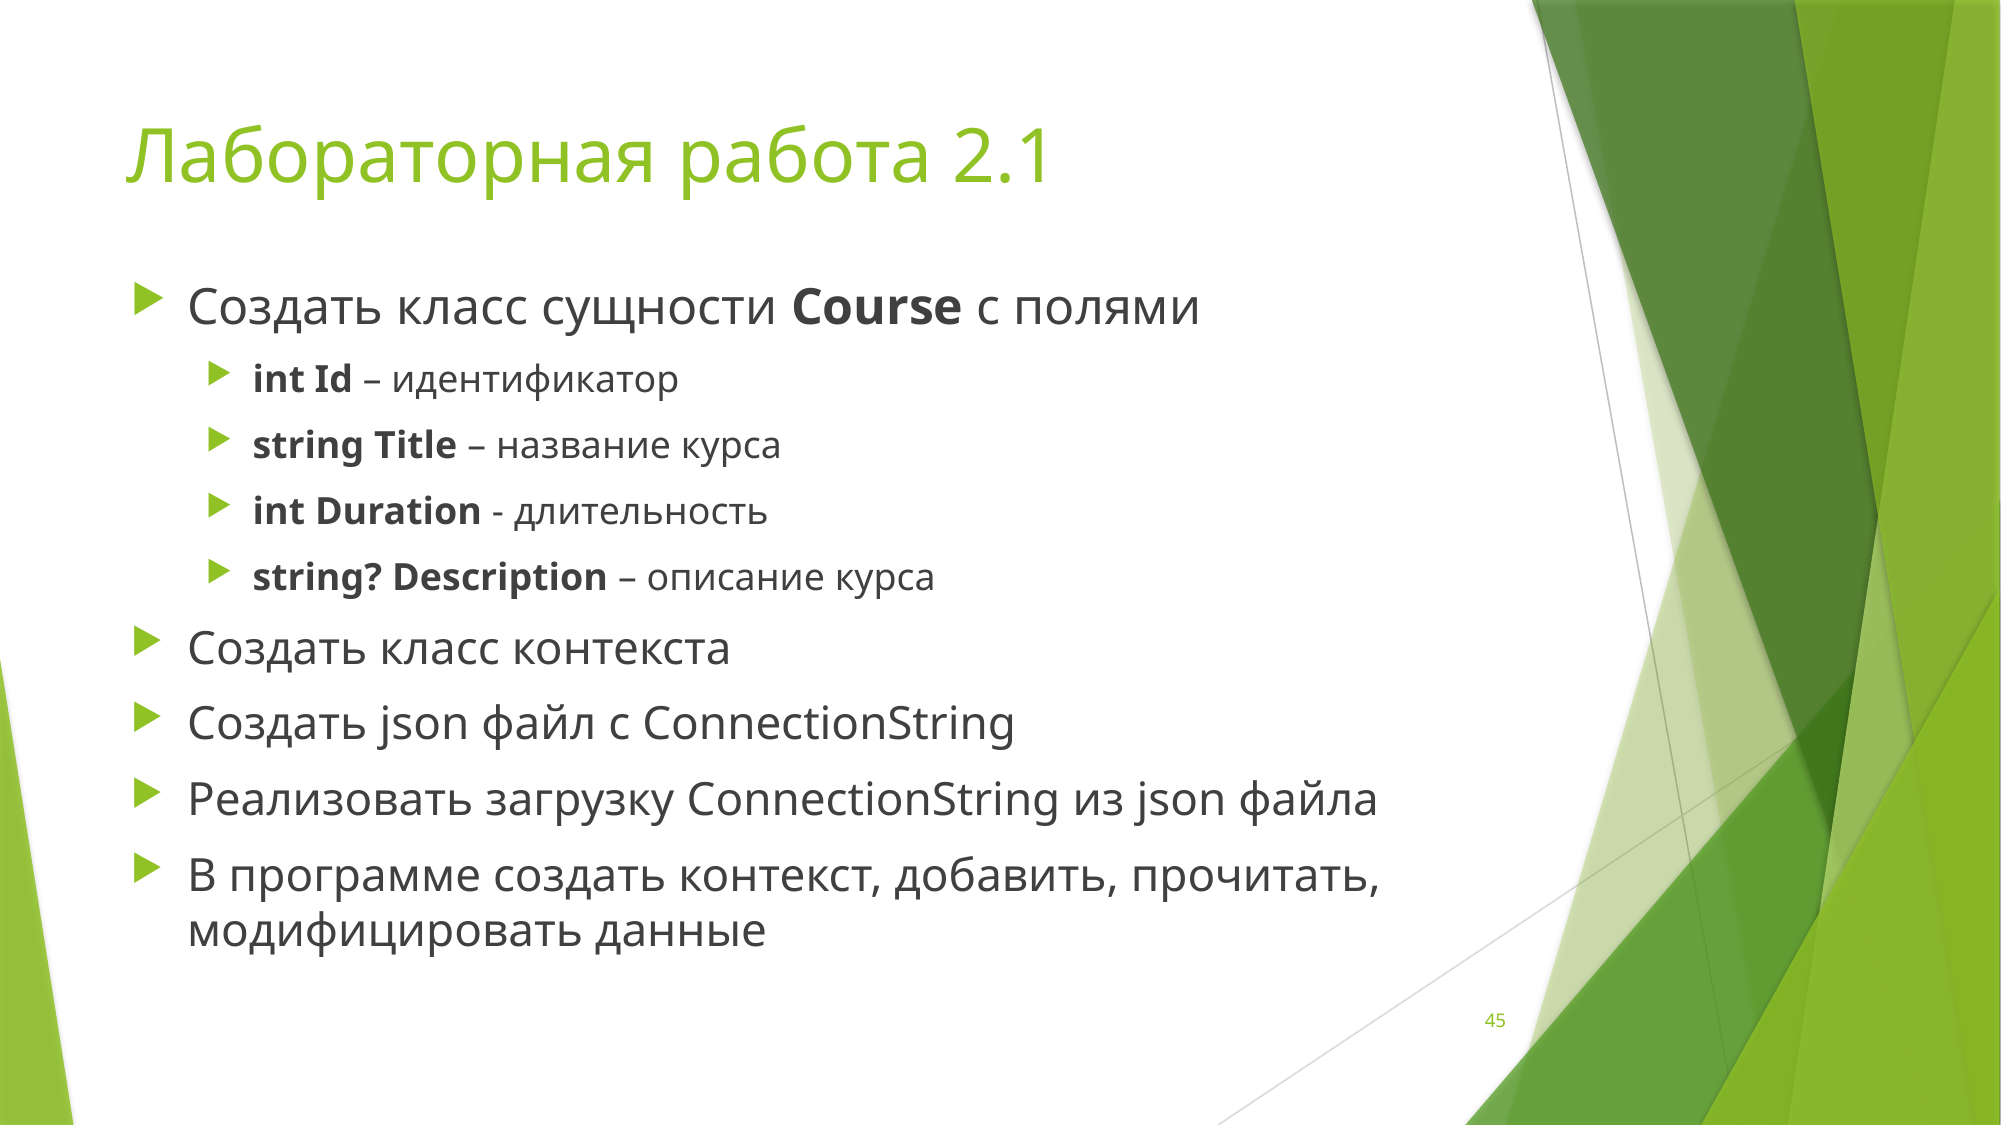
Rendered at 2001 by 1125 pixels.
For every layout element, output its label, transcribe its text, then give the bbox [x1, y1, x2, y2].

title Лабораторная работа 2.1 [111, 99, 1522, 317]
slide_number 45 [1409, 991, 1522, 1051]
list Создать класс сущности Course с полями int Id – идентификатор string Title – название курса int Duration - длительность string? Description – описание курса Создать класс контекста Создать json файл с ConnectionString Реализовать загрузку ConnectionString из json файла В программе создать контекст, добавить, прочитать, модифицировать данные [115, 266, 1652, 1027]
